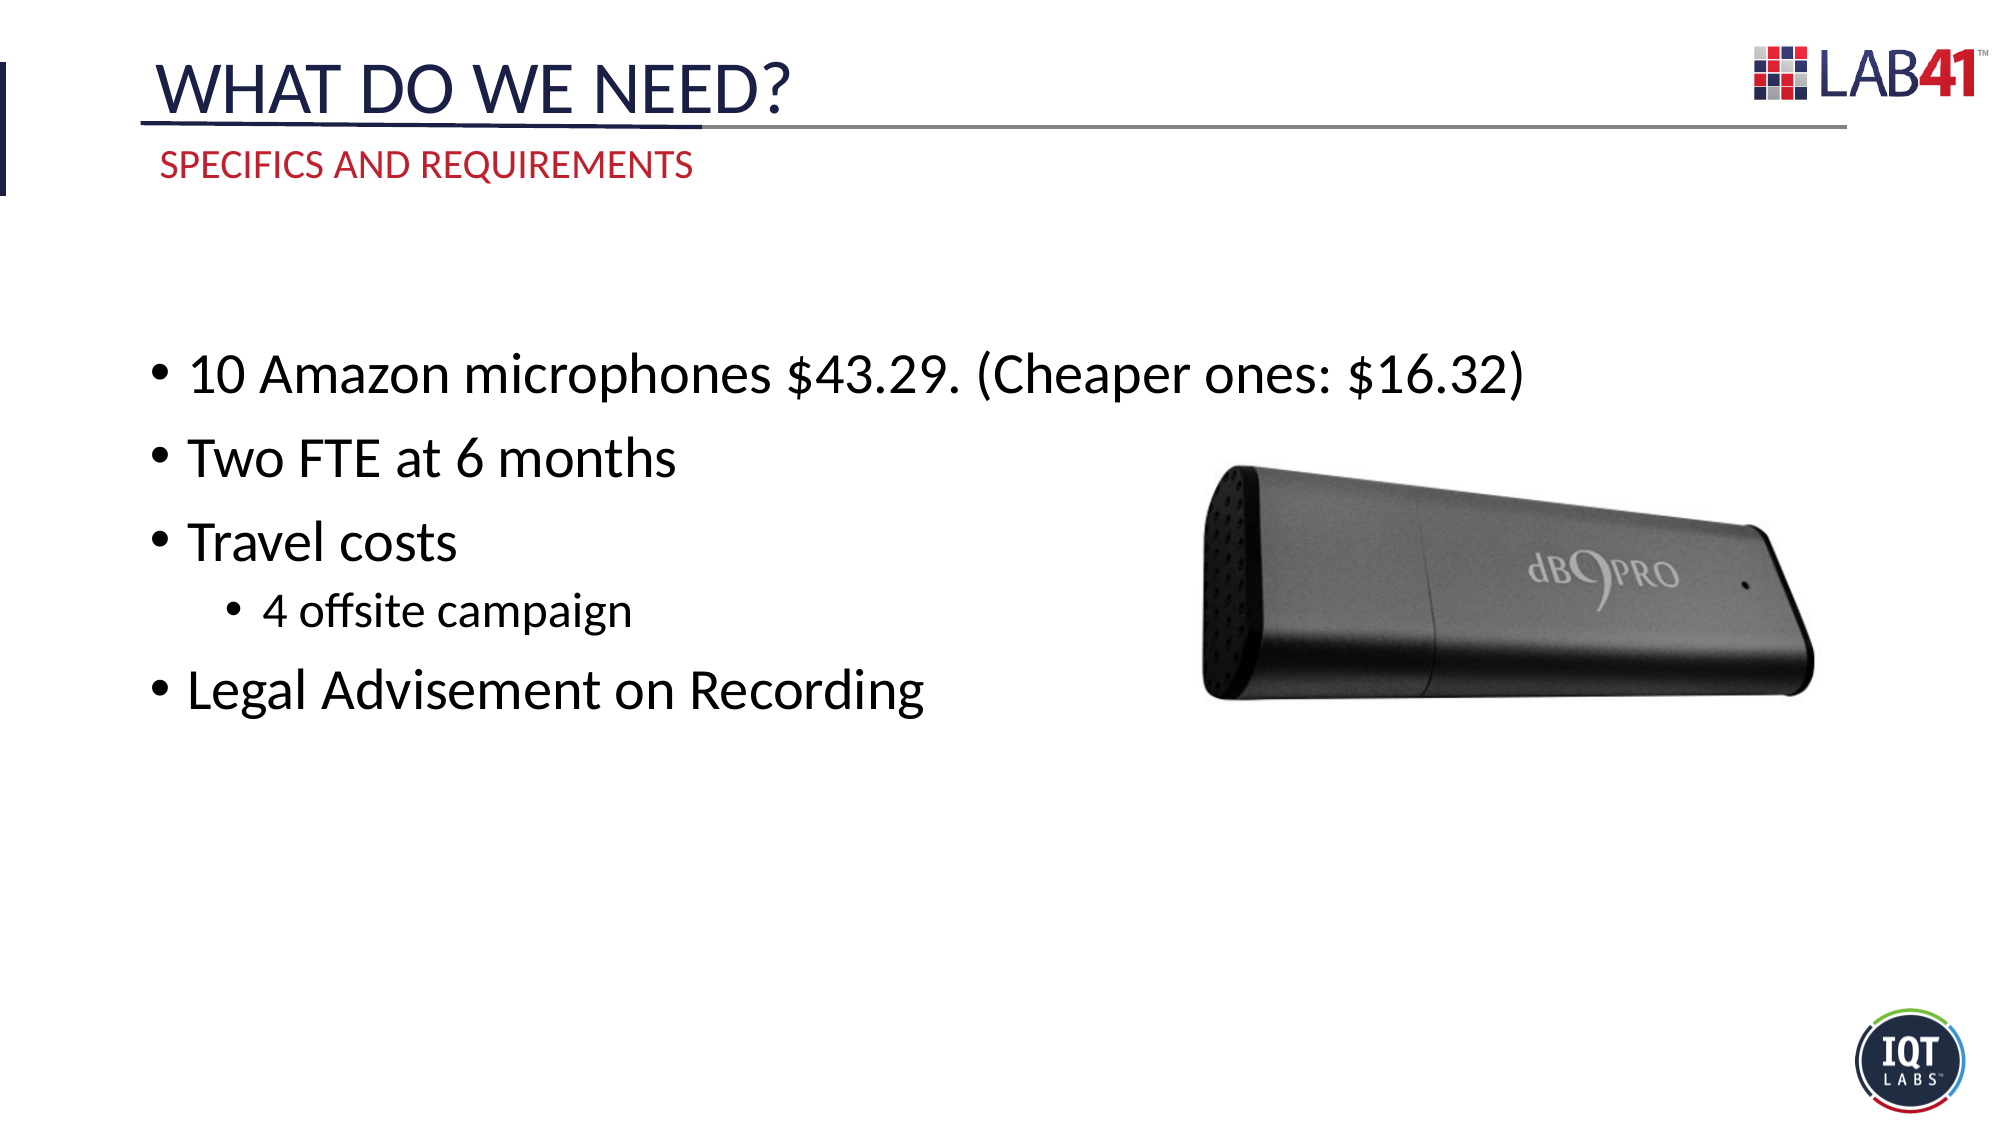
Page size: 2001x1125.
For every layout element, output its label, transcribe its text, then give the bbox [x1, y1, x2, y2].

text_box WHAT DO WE NEED? [140, 128, 702, 136]
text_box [140, 123, 702, 128]
text_box WHAT DO WE NEED? [977, 129, 1467, 136]
list 10 Amazon microphones $43.29. (Cheaper ones: $16.32) Two FTE at 6 months Travel costs 4 offsite campaign Legal Advisement on Recording [134, 335, 1860, 737]
text_box SPECIFICS AND REQUIREMENTS [144, 129, 977, 194]
picture [1188, 450, 1837, 741]
text_box WHAT DO WE NEED? [140, 30, 1467, 125]
picture [1855, 1008, 1966, 1114]
picture [1747, 41, 2000, 107]
